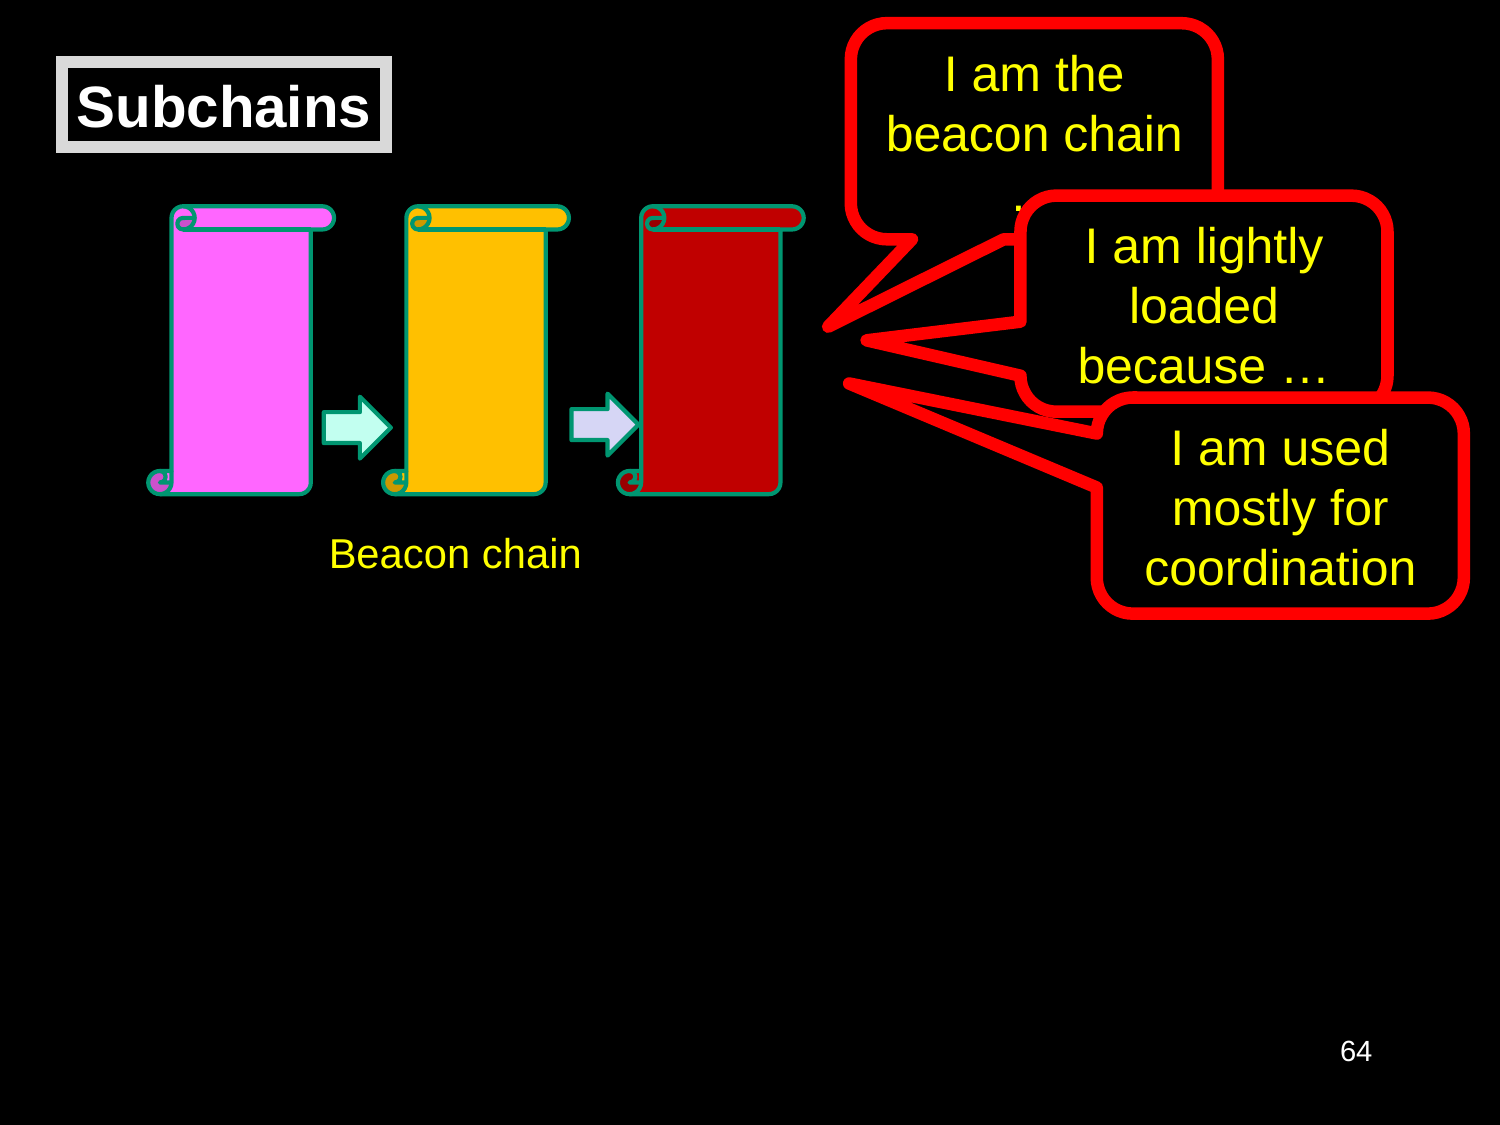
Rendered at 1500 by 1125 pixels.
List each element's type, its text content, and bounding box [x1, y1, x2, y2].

text_box I am the beacon chain … [828, 23, 1218, 327]
text_box I am used mostly for coordination [849, 383, 1464, 614]
text_box I am lightly loaded because … [866, 195, 1388, 412]
text_box Subchains [62, 62, 387, 147]
text_box Beacon chain [313, 519, 597, 585]
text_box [148, 206, 805, 495]
slide_number 64 [1074, 1024, 1388, 1101]
